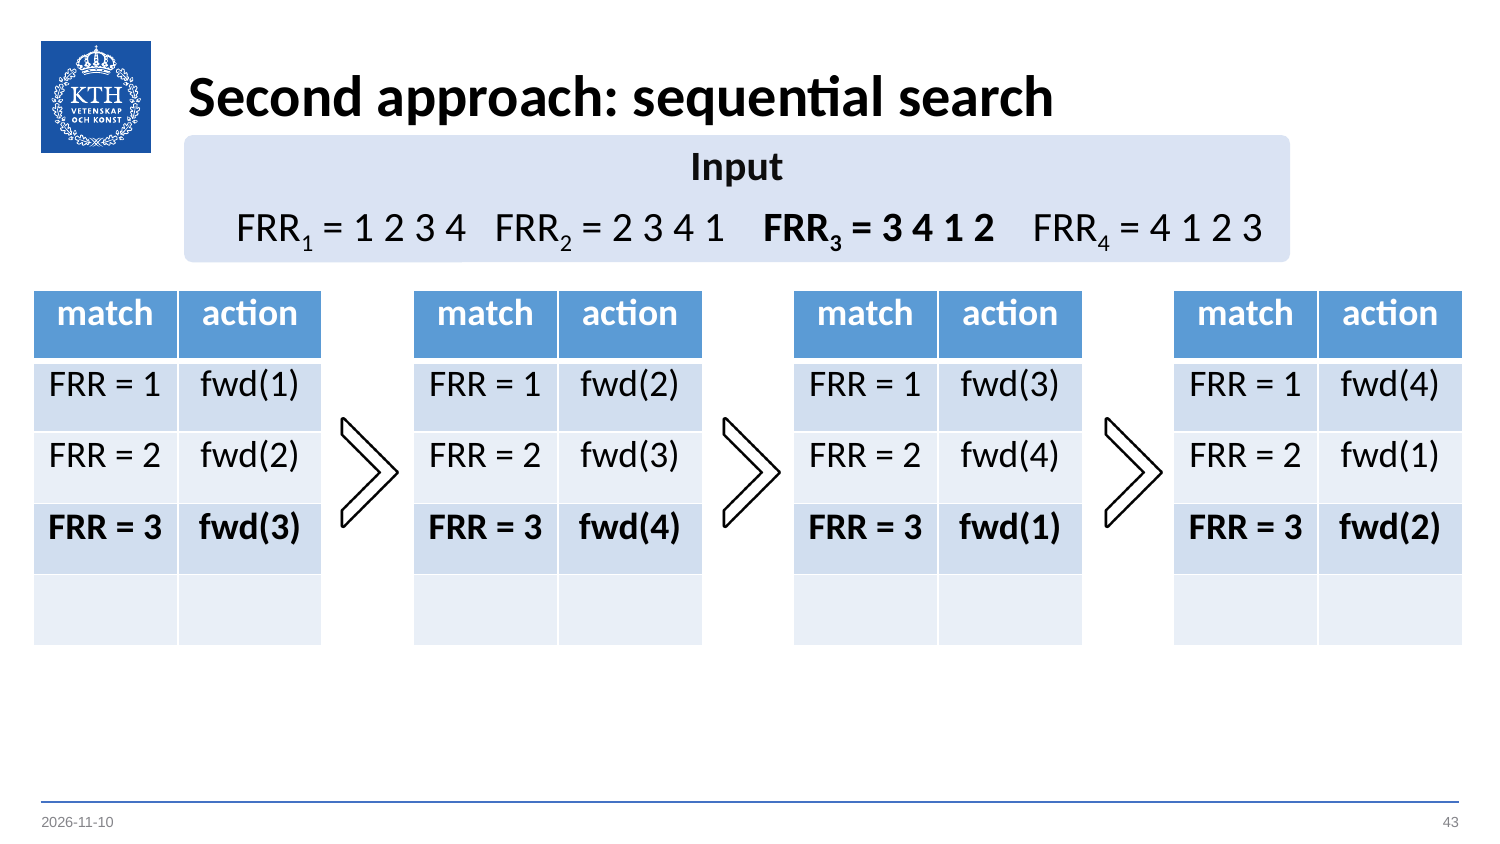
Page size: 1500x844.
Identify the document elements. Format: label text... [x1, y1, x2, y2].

table_cell fwd(3) [939, 364, 1082, 431]
table_cell FRR = 2 [1174, 433, 1317, 503]
table_header match [414, 291, 557, 358]
table_cell [34, 575, 177, 645]
table_cell FRR = 1 [794, 364, 937, 431]
table_cell fwd(2) [1319, 504, 1462, 574]
picture [712, 408, 788, 536]
title Second approach: sequential search [173, 41, 1413, 152]
table_header action [939, 291, 1082, 358]
table_header match [1174, 291, 1317, 358]
table_header action [179, 291, 321, 358]
table_cell FRR = 2 [34, 433, 177, 503]
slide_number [41, 811, 379, 832]
table_cell FRR = 1 [1174, 364, 1317, 431]
picture [330, 408, 405, 536]
text_box FRR1 = 1 2 3 4 FRR2 = 2 3 4 1 FRR3 = 3 4 1 2 FRR4 = 4 1 2 3 [111, 192, 1389, 264]
table_cell FRR = 3 [1174, 504, 1317, 574]
table_cell fwd(2) [179, 433, 321, 503]
table_header match [794, 291, 937, 358]
table_cell FRR = 2 [794, 433, 937, 503]
table_cell fwd(4) [1319, 364, 1462, 431]
table_cell fwd(2) [559, 364, 702, 431]
table_cell fwd(1) [1319, 433, 1462, 503]
table_cell [794, 575, 937, 645]
table_cell fwd(4) [559, 504, 702, 574]
table_cell [1174, 575, 1317, 645]
table_header action [559, 291, 702, 358]
table_cell [179, 575, 321, 645]
table_cell FRR = 2 [414, 433, 557, 503]
table_cell fwd(1) [939, 504, 1082, 574]
table_header action [1319, 291, 1462, 358]
table_cell FRR = 1 [414, 364, 557, 431]
table_cell fwd(3) [179, 504, 321, 574]
table_cell FRR = 3 [794, 504, 937, 574]
table_cell fwd(1) [179, 364, 321, 431]
table_cell FRR = 3 [414, 504, 557, 574]
slide_number 43 [1121, 811, 1459, 832]
text_box Input [181, 133, 1293, 192]
table_cell [939, 575, 1082, 645]
table_cell fwd(4) [939, 433, 1082, 503]
table_cell FRR = 3 [34, 504, 177, 574]
picture [1094, 408, 1170, 536]
table_cell [1319, 575, 1462, 645]
table_cell FRR = 1 [34, 364, 177, 431]
table_cell [559, 575, 702, 645]
table_cell fwd(3) [559, 433, 702, 503]
table_header match [34, 291, 177, 358]
table_cell [414, 575, 557, 645]
